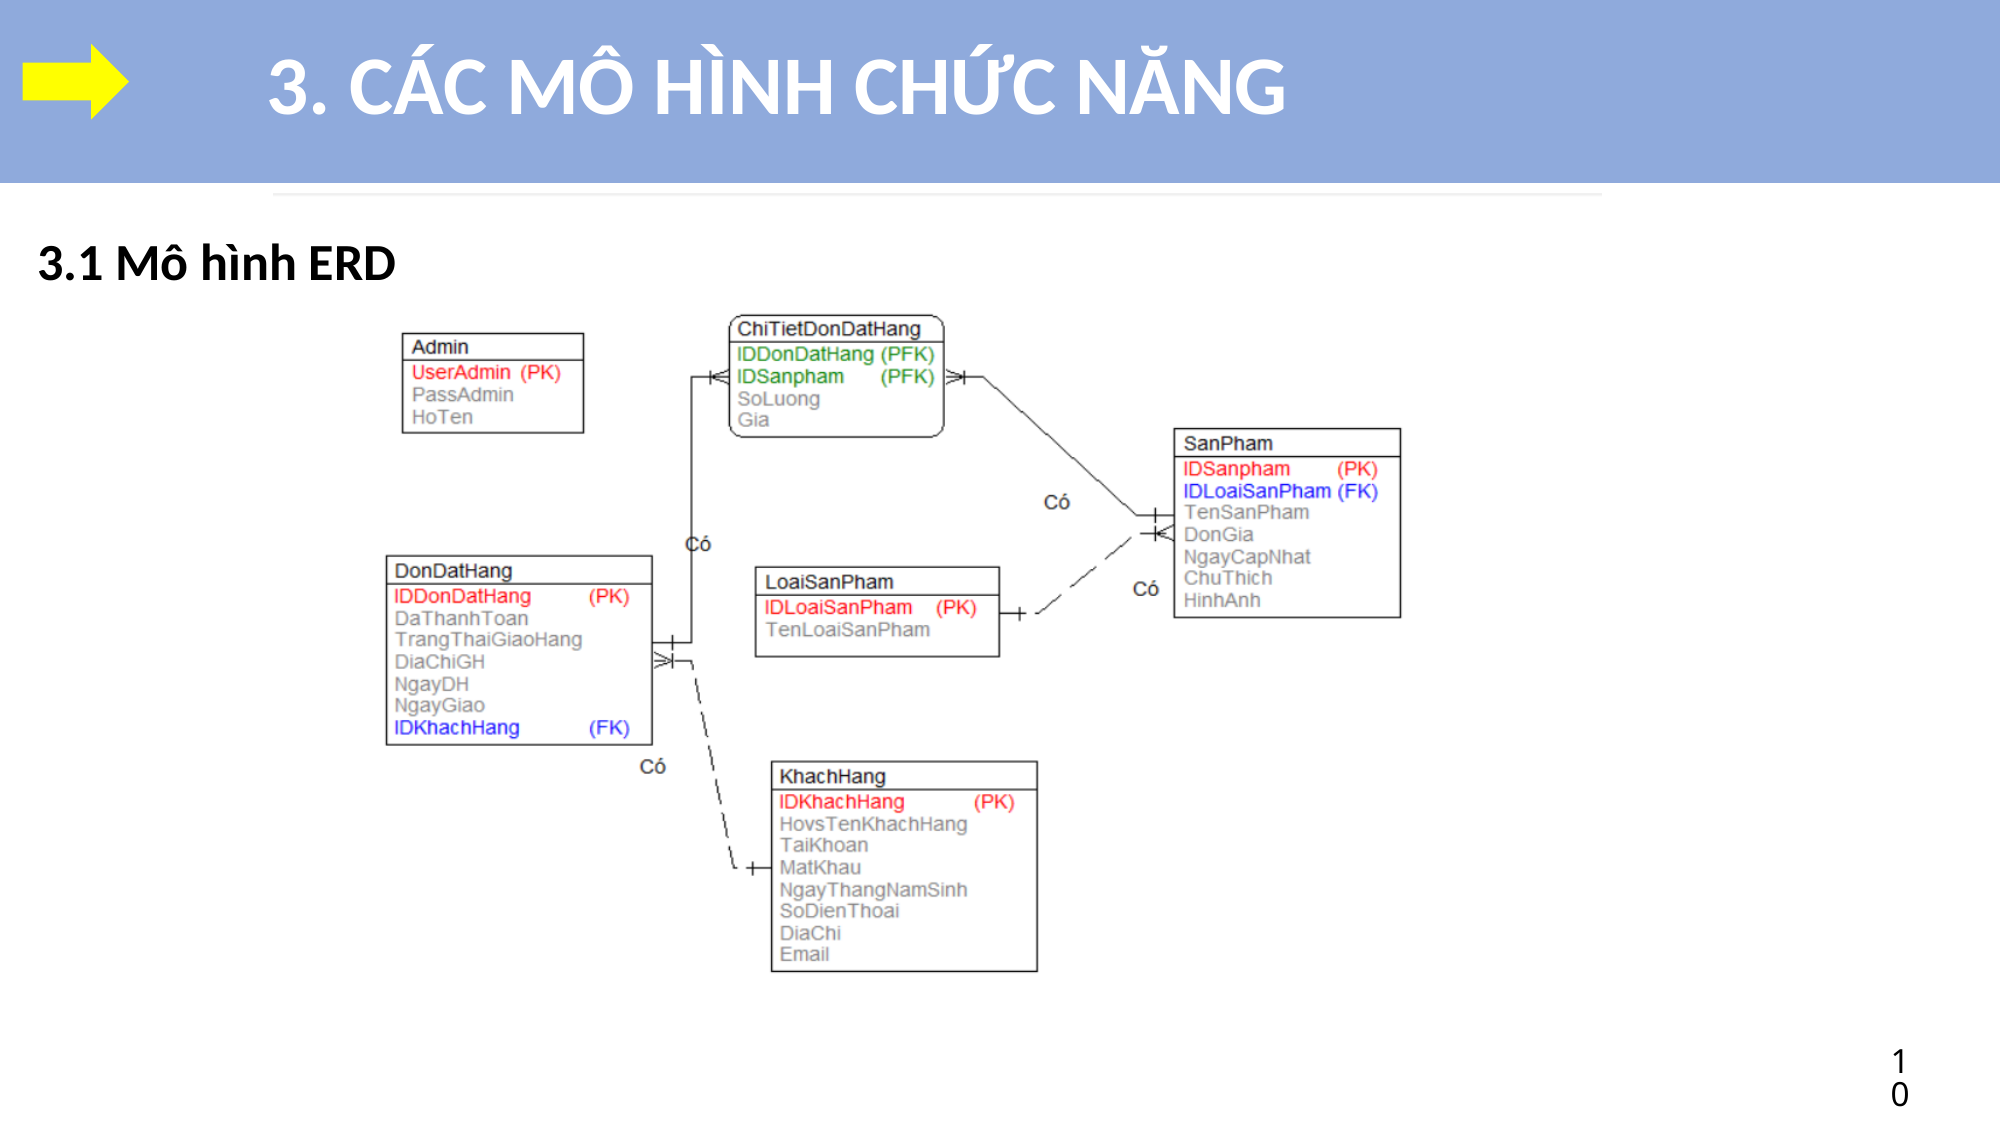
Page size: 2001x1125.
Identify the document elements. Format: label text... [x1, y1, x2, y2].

text_box 10 [1875, 1032, 1942, 1093]
picture [272, 193, 1716, 1093]
text_box [21, 41, 131, 122]
text_box [0, 0, 2000, 184]
text_box 3. CÁC MÔ HÌNH CHỨC NĂNG [252, 23, 1304, 139]
text_box 3.1 Mô hình ERD [22, 202, 272, 299]
